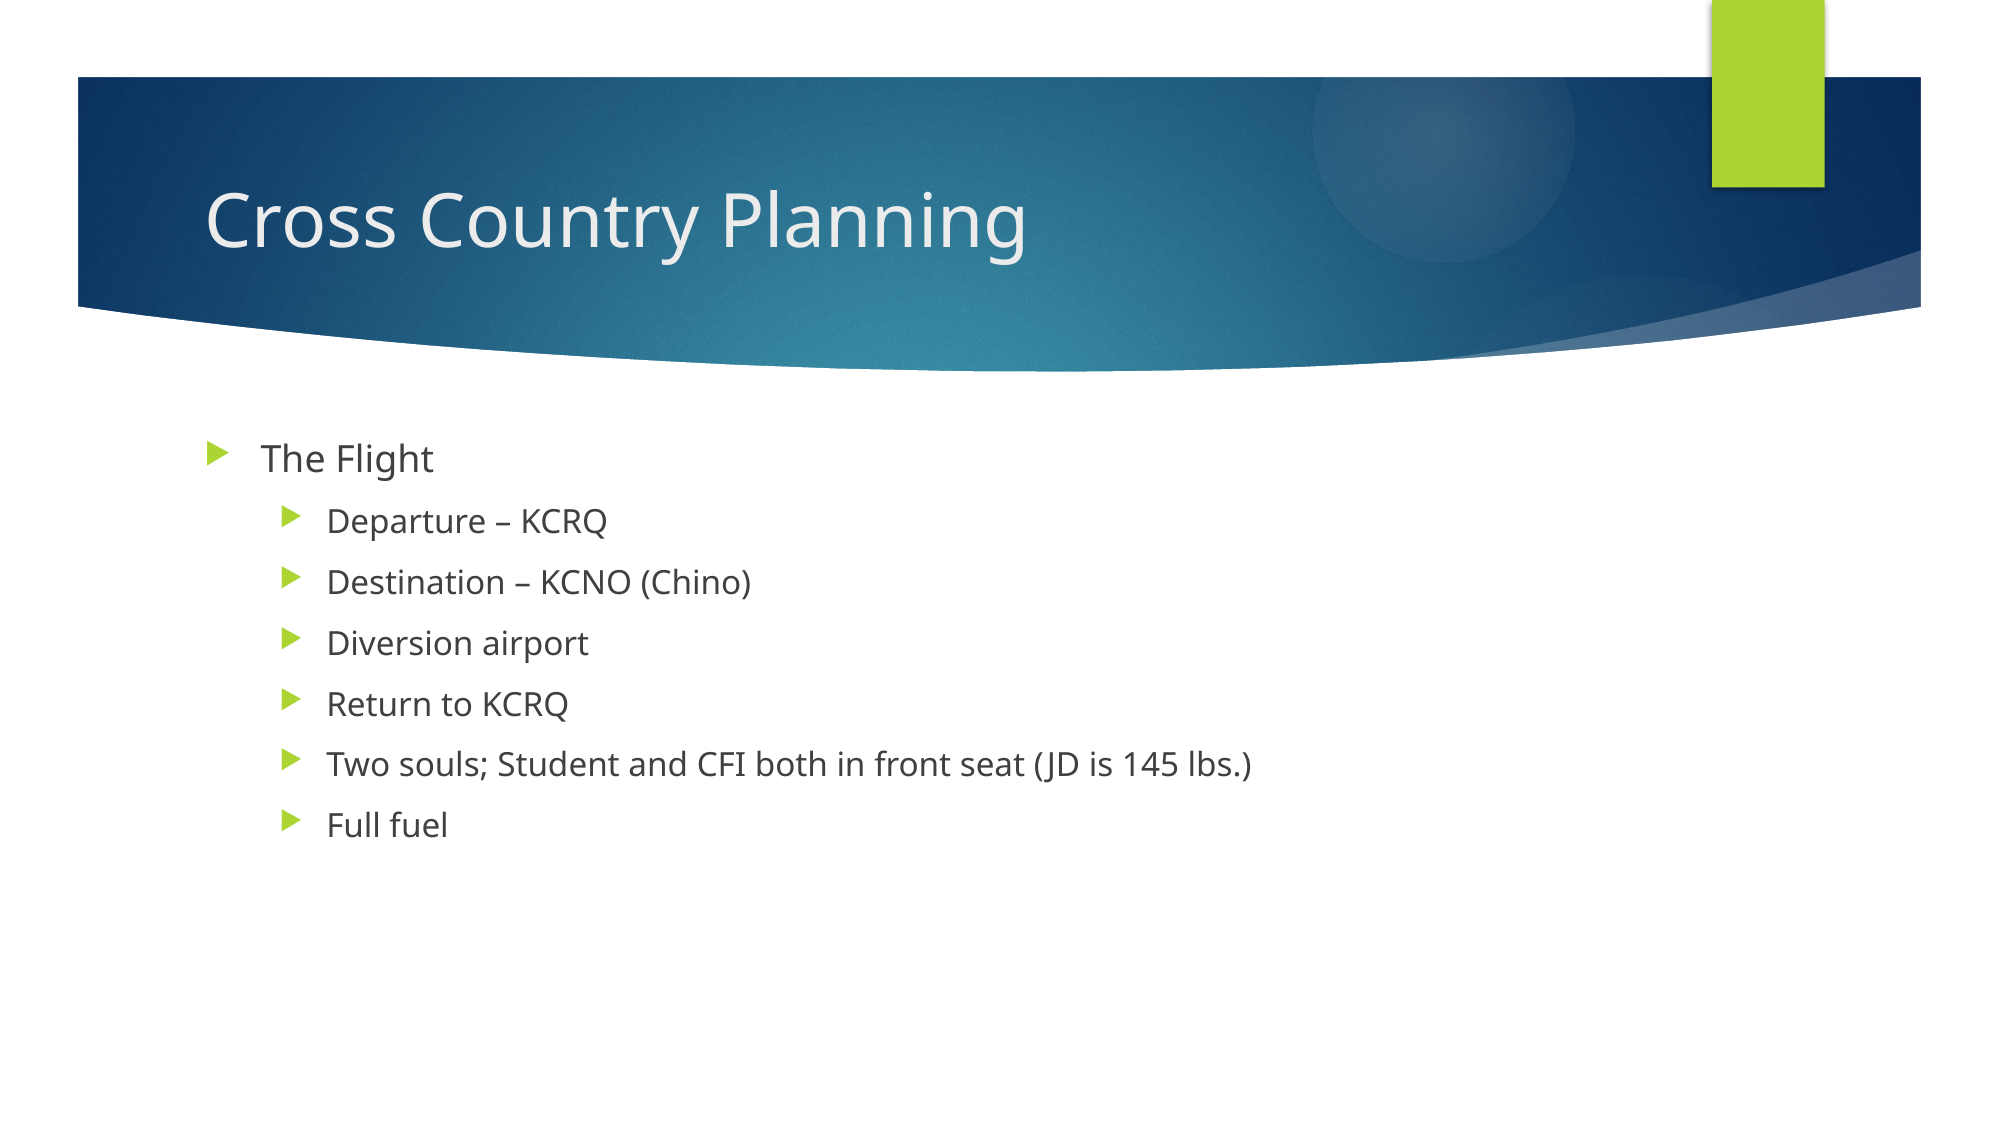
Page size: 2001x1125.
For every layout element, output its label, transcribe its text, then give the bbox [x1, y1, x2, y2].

title Cross Country Planning [189, 159, 1627, 276]
list The Flight Departure – KCRQ Destination – KCNO (Chino) Diversion airport Return to KCRQ Two souls; Student and CFI both in front seat (JD is 145 lbs.) Full fuel [189, 427, 1627, 988]
